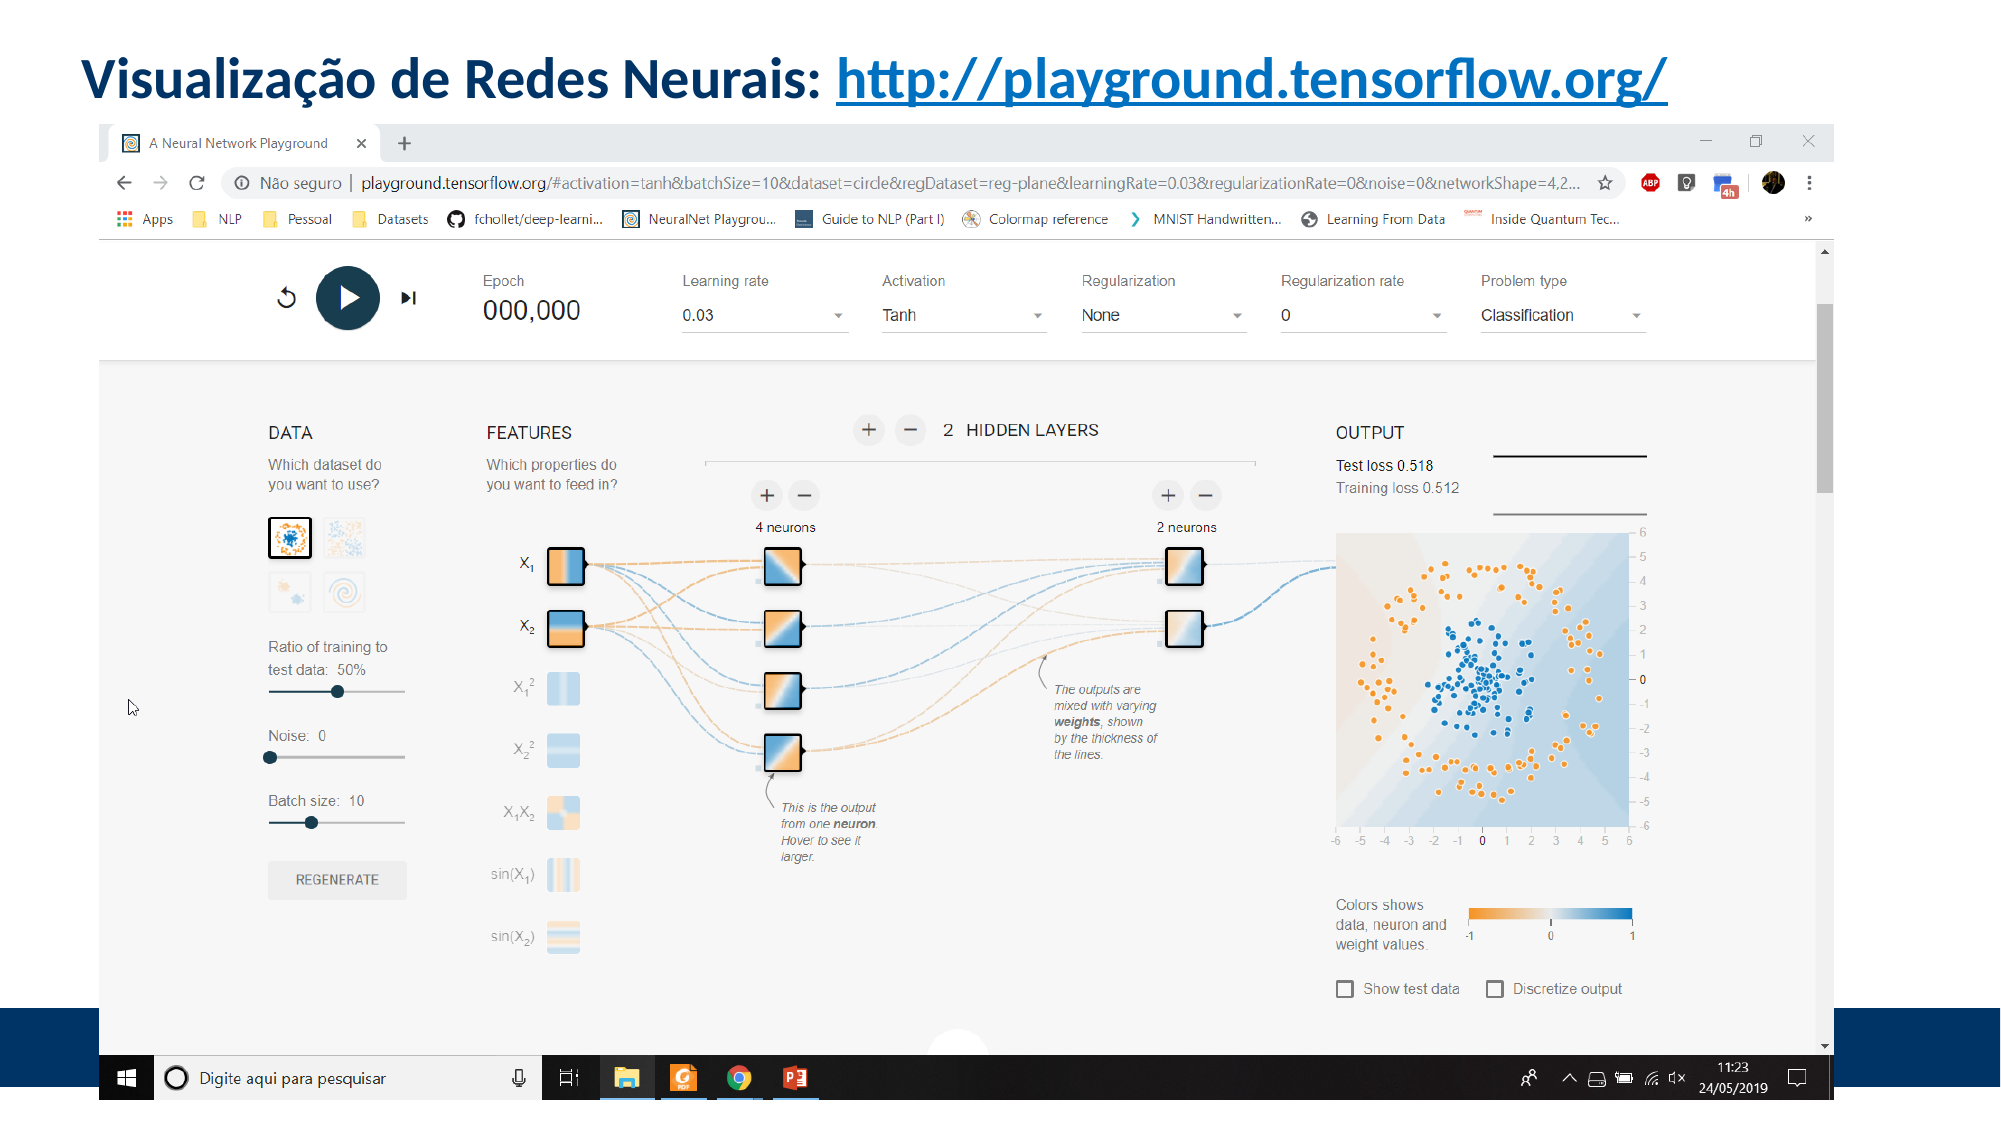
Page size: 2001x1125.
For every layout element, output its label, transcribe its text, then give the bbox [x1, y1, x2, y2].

title Visualização de Redes Neurais: http://playground.tensorflow.org/ [66, 12, 1917, 138]
picture [99, 124, 1834, 1101]
